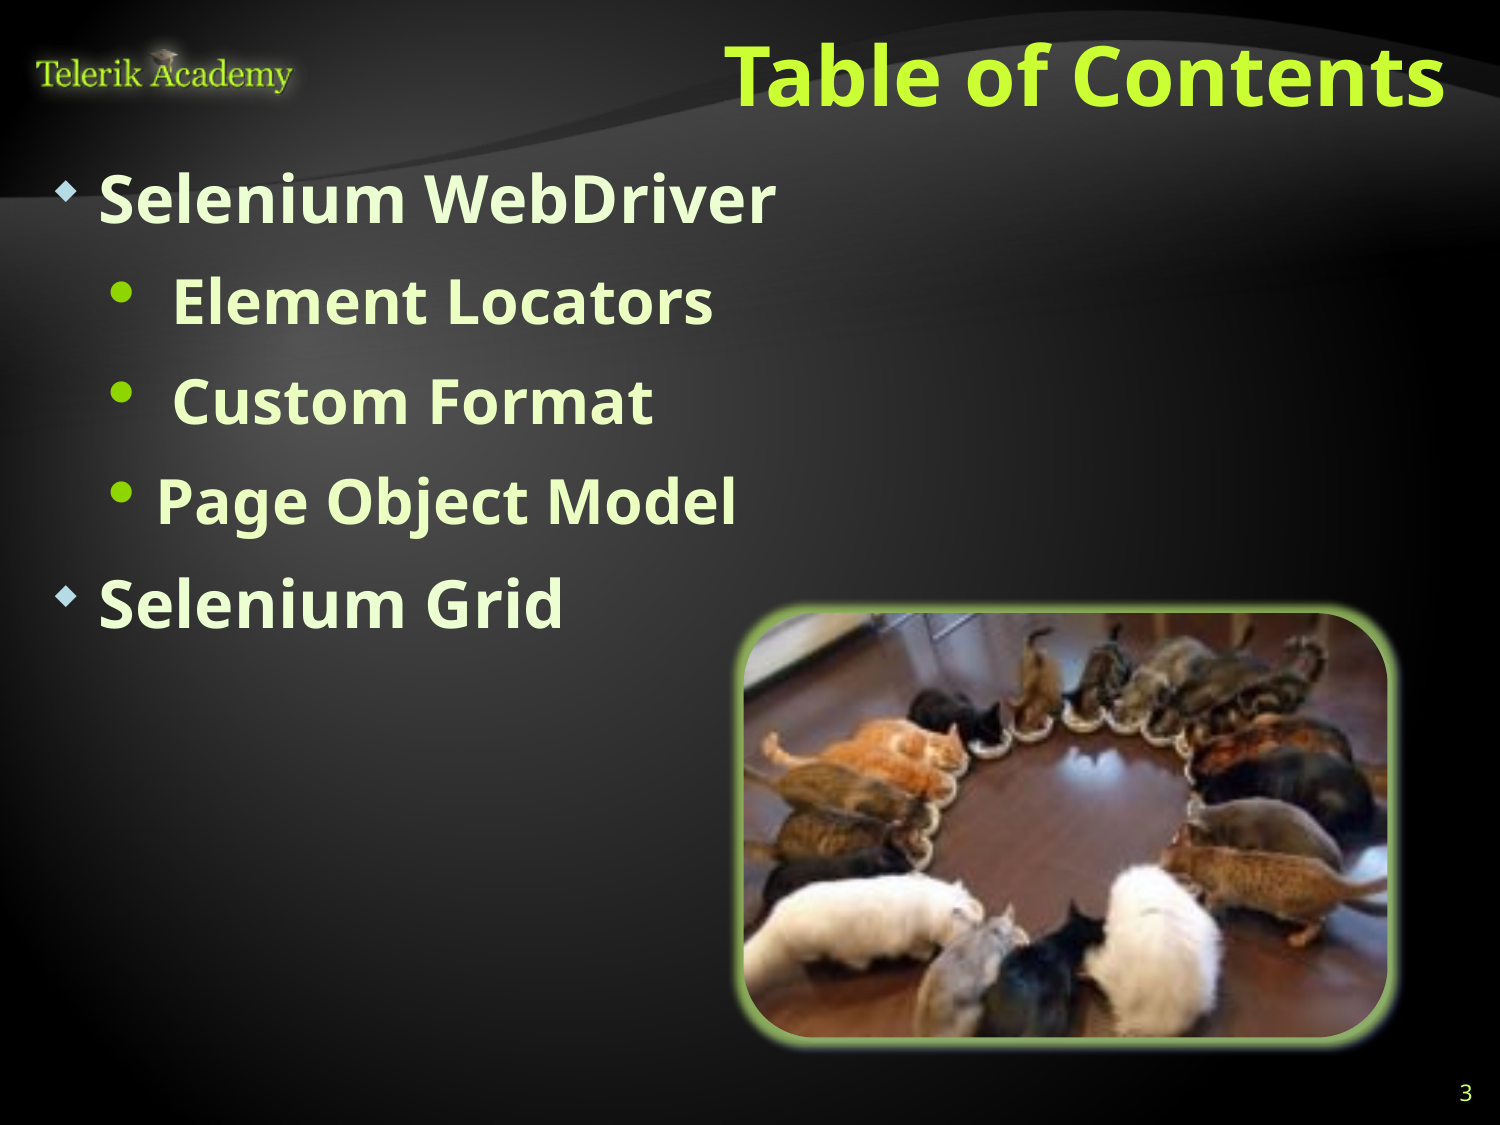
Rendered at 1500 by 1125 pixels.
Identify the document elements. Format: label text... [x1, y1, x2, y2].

slide_number 3 [1412, 1074, 1488, 1113]
list Selenium WebDriver Element Locators Custom Format Page Object Model Selenium Grid [37, 149, 1463, 1100]
picture [0, 0, 1500, 1125]
title Table of Contents [300, 12, 1463, 149]
